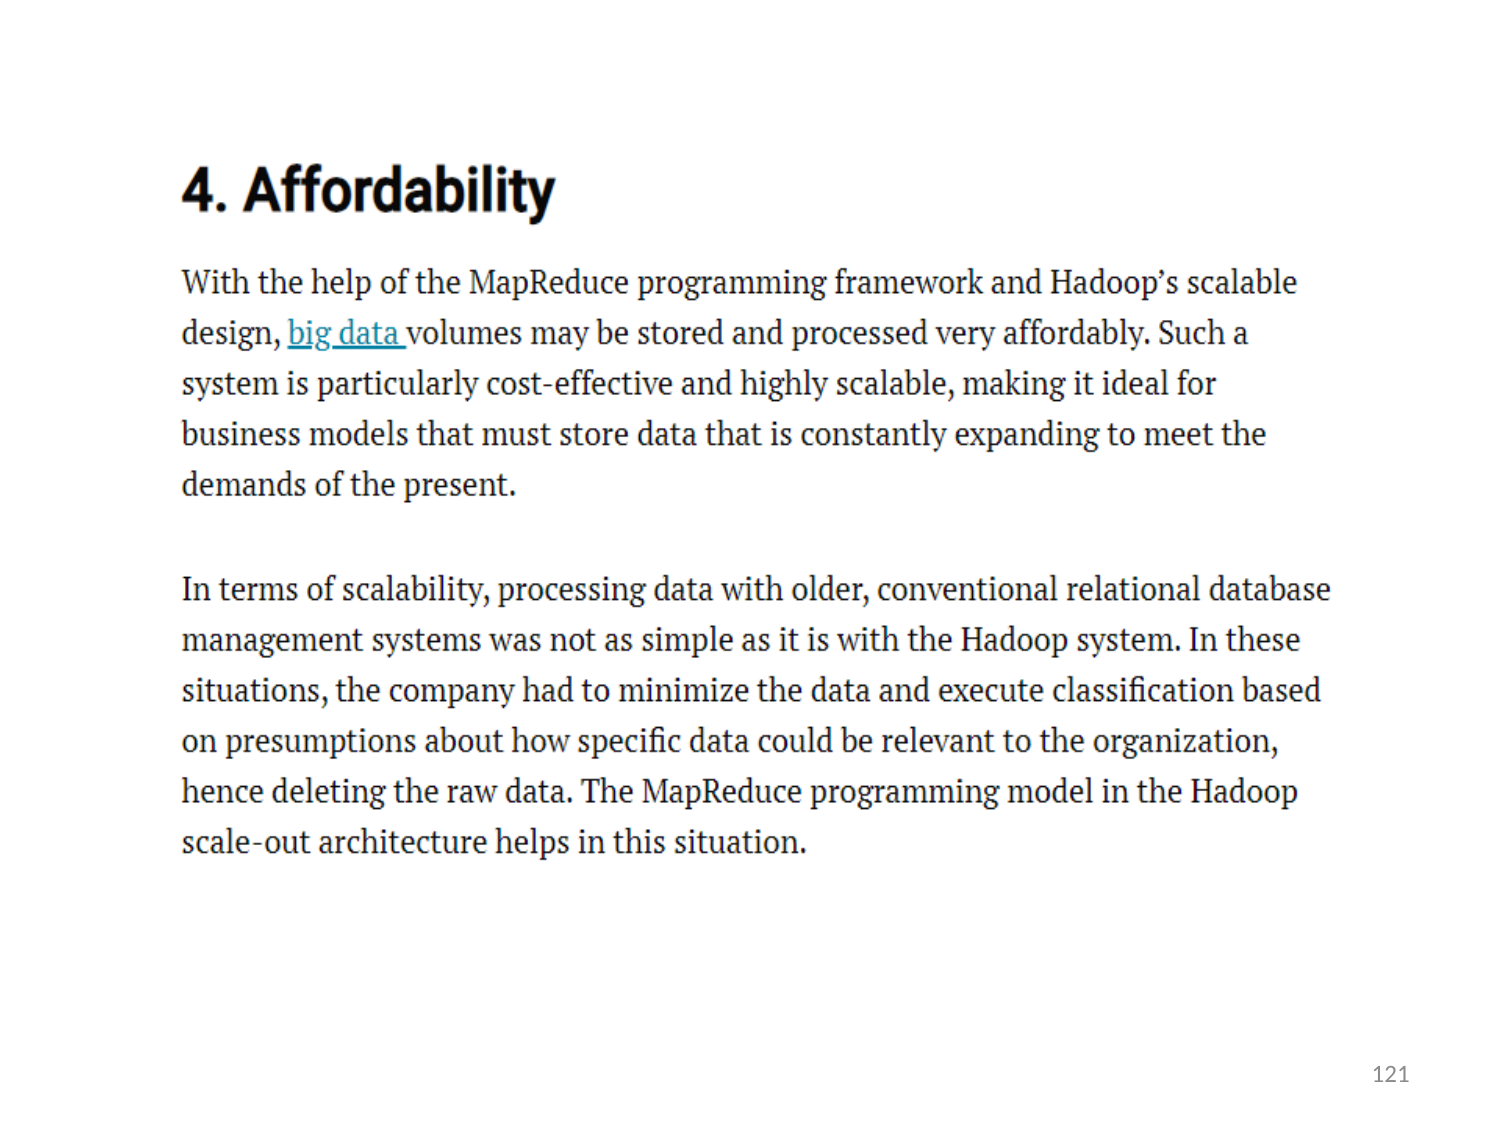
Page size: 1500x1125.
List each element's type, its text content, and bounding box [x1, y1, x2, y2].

picture [133, 137, 1366, 931]
slide_number 121 [1074, 1042, 1425, 1103]
